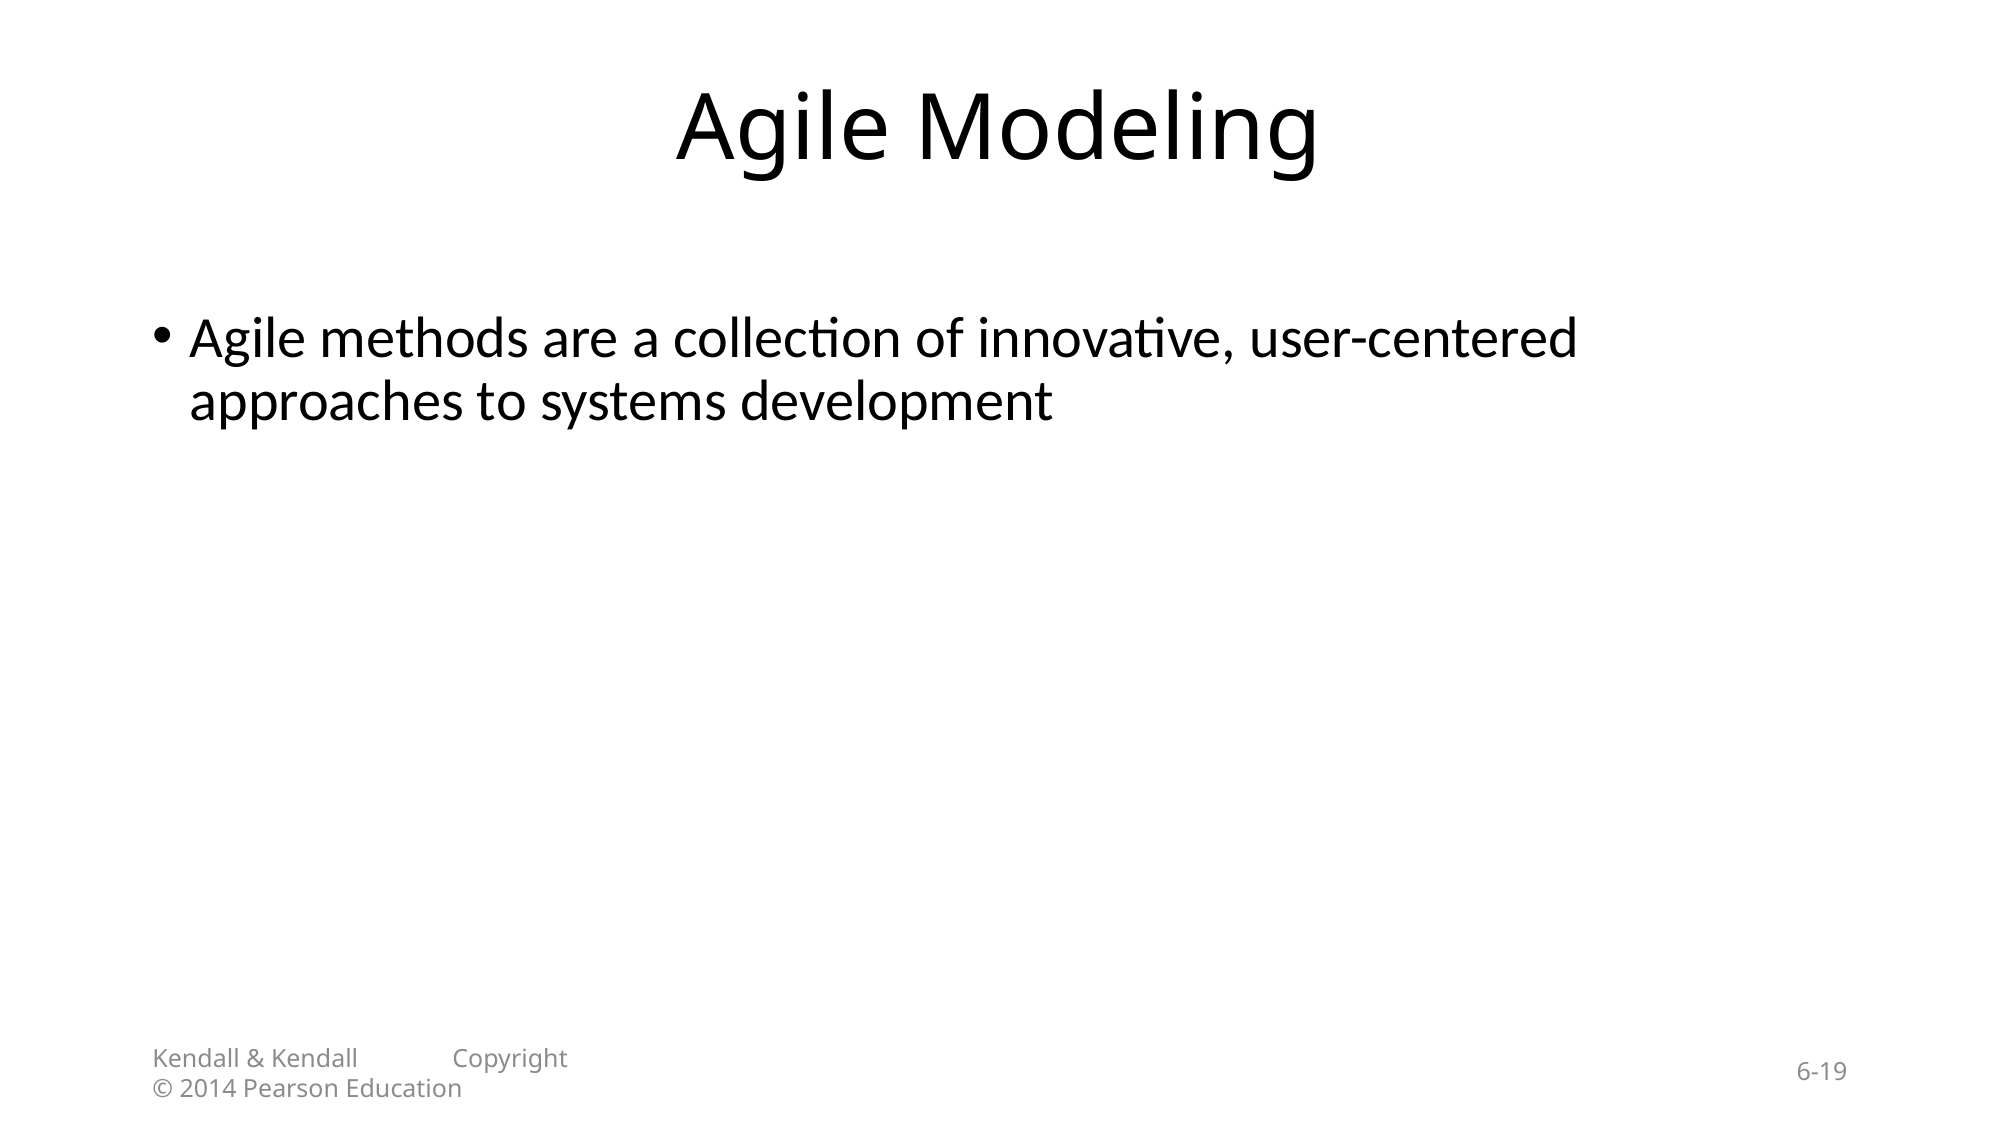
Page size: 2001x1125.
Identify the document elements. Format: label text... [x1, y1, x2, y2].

title Agile Modeling [137, 59, 1863, 200]
slide_number Kendall & Kendall Copyright © 2014 Pearson Education [137, 1042, 588, 1103]
slide_number 6-19 [1412, 1042, 1863, 1103]
list Agile methods are a collection of innovative, user-centered approaches to systems development [137, 299, 1775, 1014]
